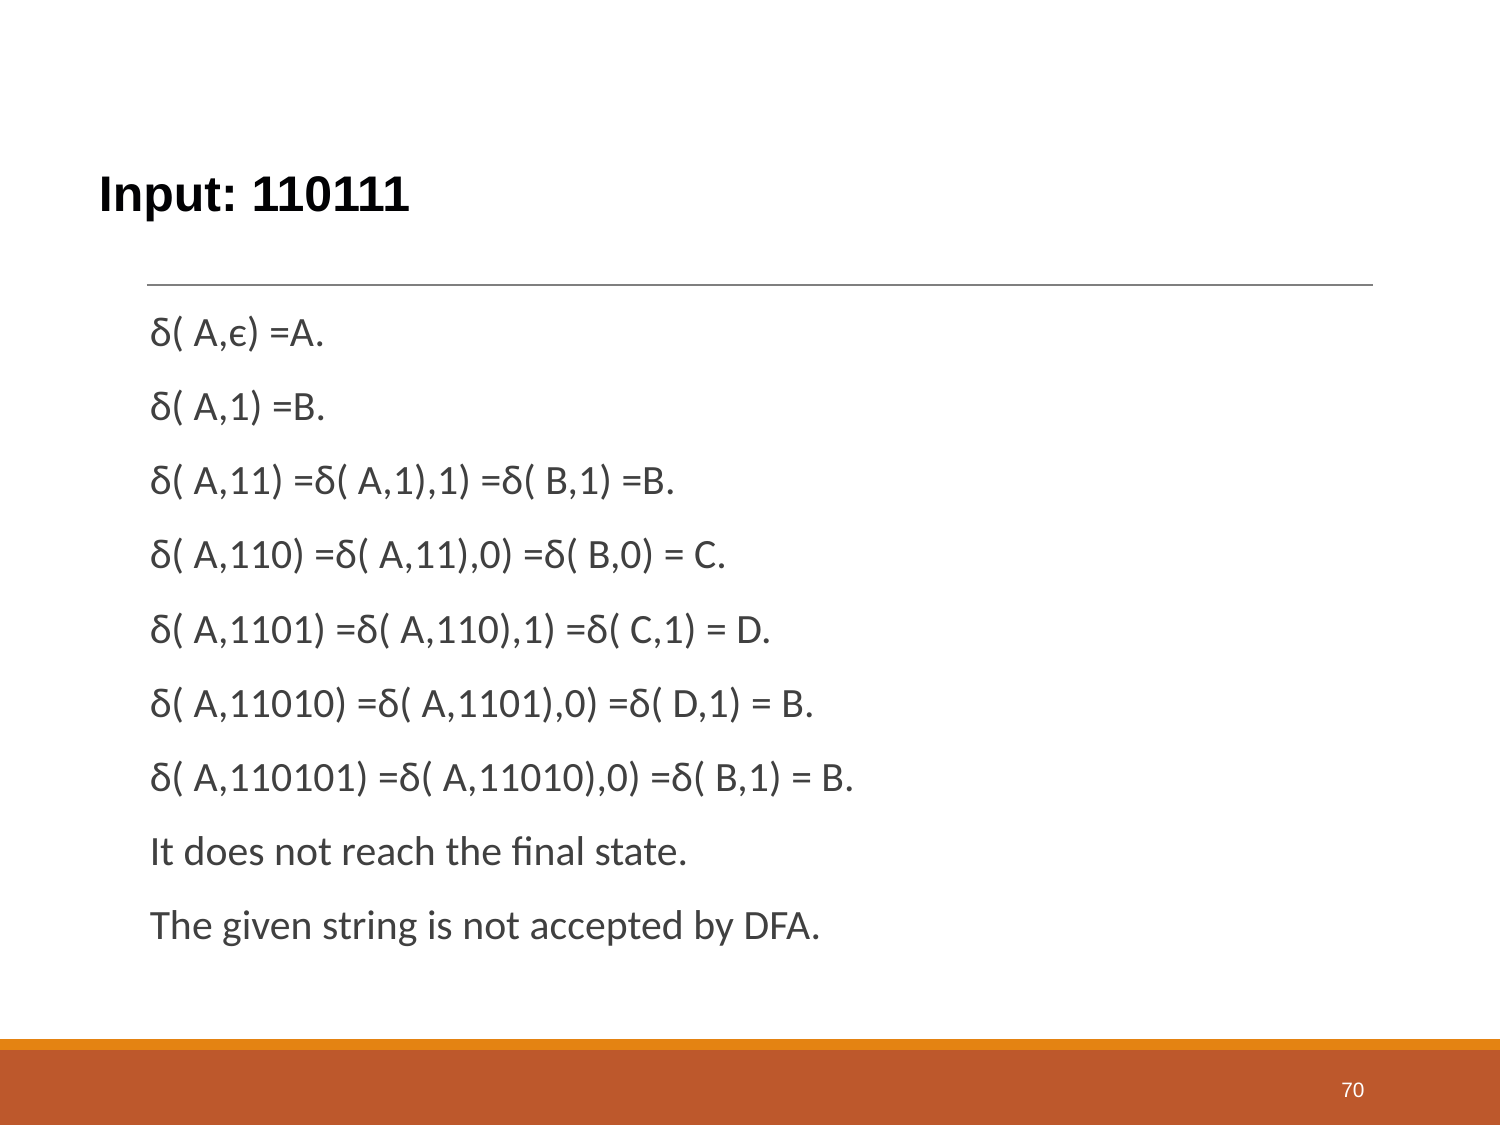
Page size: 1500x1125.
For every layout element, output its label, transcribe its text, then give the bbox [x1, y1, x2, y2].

title Input: 110111 [75, 41, 1425, 230]
text_box 70 [1217, 1059, 1380, 1120]
list δ( A,є) =A. δ( A,1) =B. δ( A,11) =δ( A,1),1) =δ( B,1) =B. δ( A,110) =δ( A,11),0) =δ( B,0) = C. δ( A,1101) =δ( A,110),1) =δ( C,1) = D. δ( A,11010) =δ( A,1101),0) =δ( D,1) = B. δ( A,110101) =δ( A,11010),0) =δ( B,1) = B. It does not reach the final state. The given string is not accepted by DFA. [134, 302, 1373, 963]
